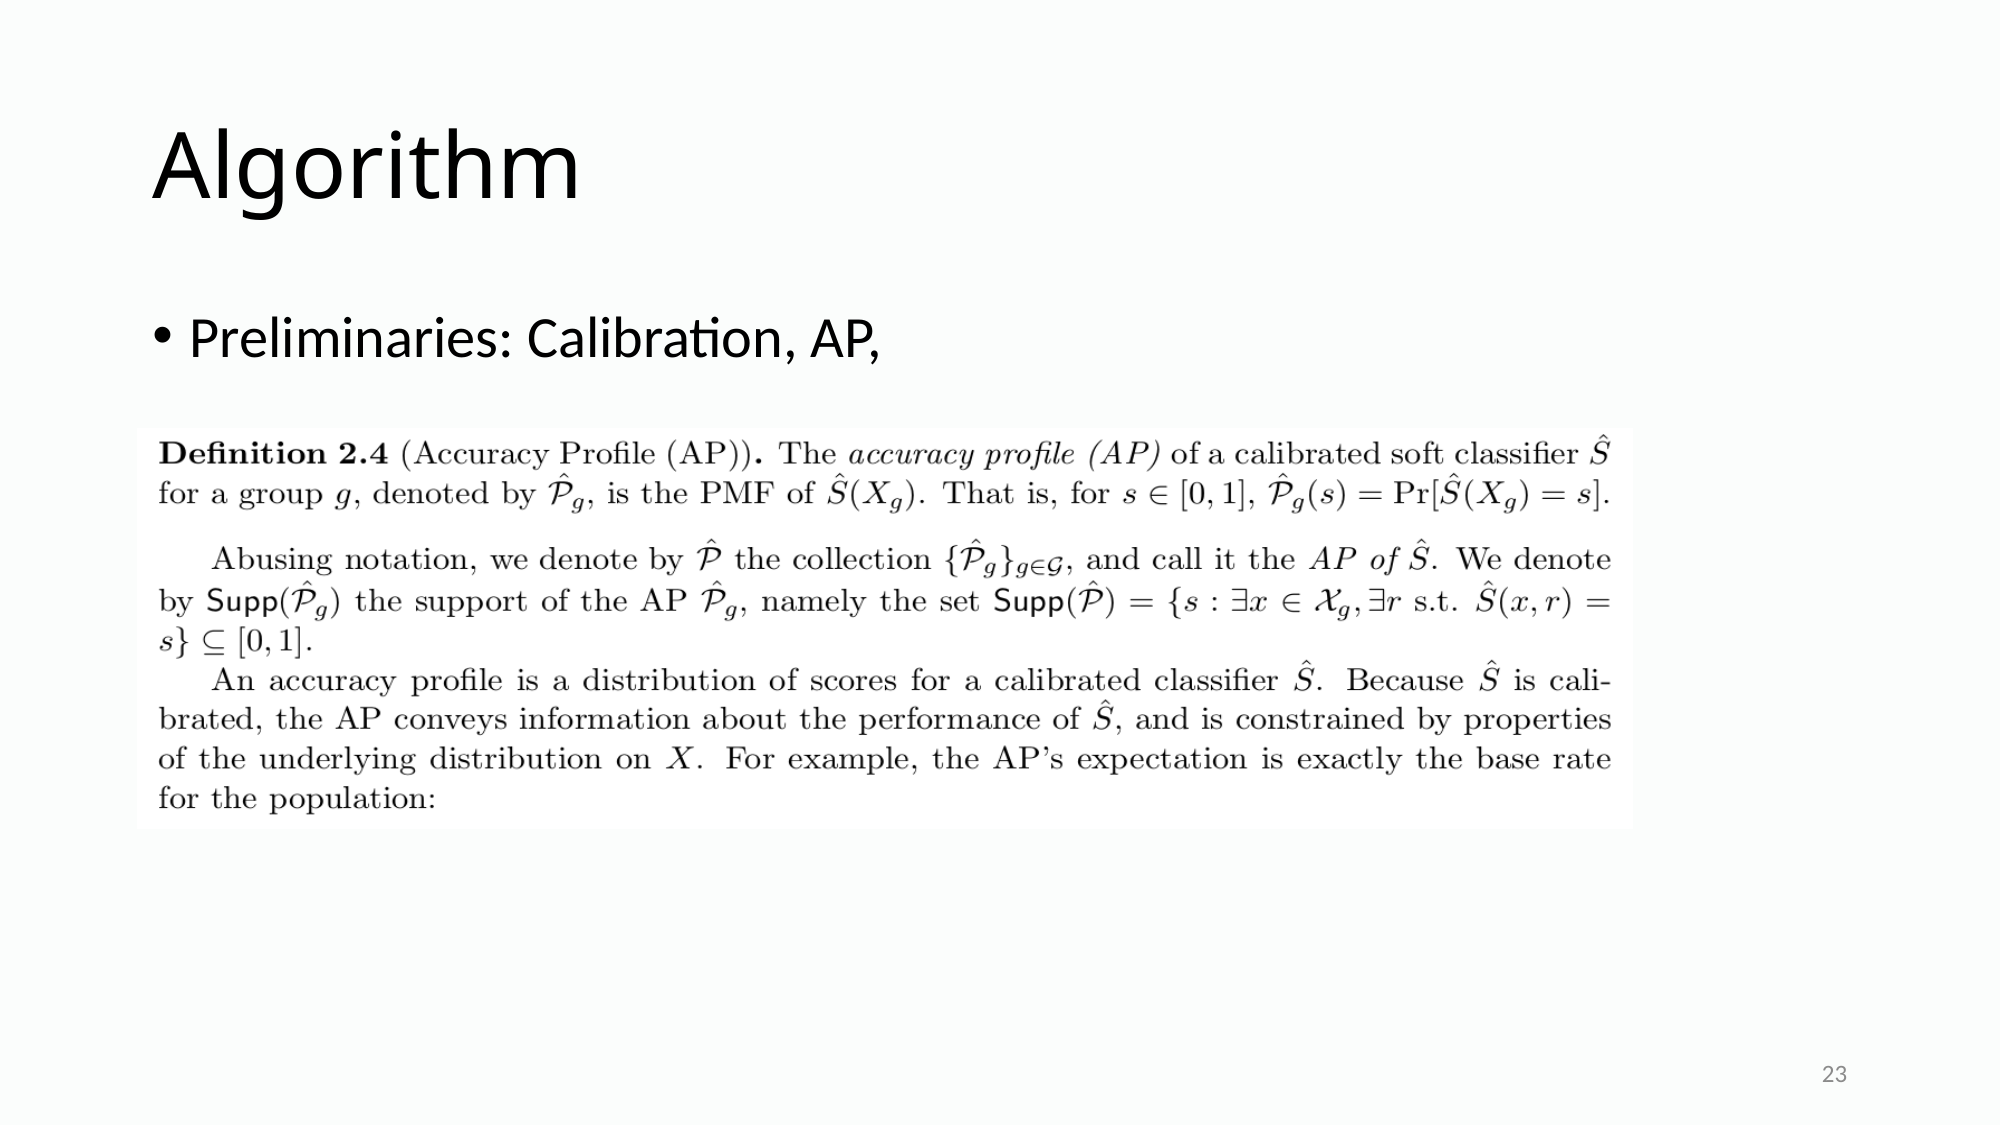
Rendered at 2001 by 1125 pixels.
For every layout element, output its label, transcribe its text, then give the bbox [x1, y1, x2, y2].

slide_number 23 [1412, 1042, 1863, 1103]
title Algorithm [137, 59, 1863, 278]
picture [137, 428, 1633, 829]
list Preliminaries: Calibration, AP, [137, 299, 1863, 1014]
